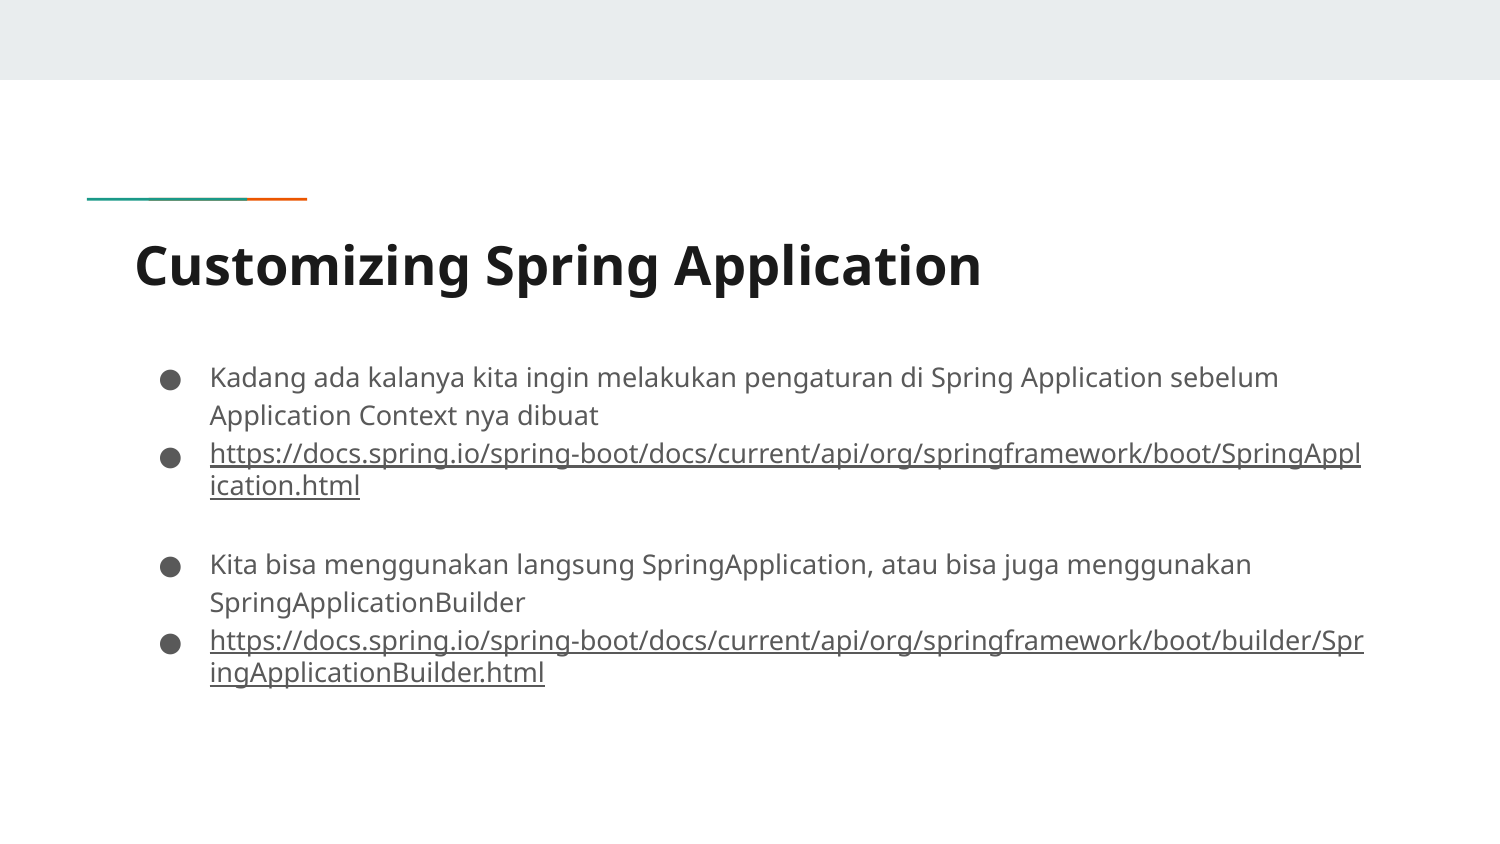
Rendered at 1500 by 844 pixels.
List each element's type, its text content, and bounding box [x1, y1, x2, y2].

list Kadang ada kalanya kita ingin melakukan pengaturan di Spring Application sebelum Application Context nya dibuat https://docs.spring.io/spring-boot/docs/current/api/org/springframework/boot/SpringApplication.html Kita bisa menggunakan langsung SpringApplication, atau bisa juga menggunakan SpringApplicationBuilder https://docs.spring.io/spring-boot/docs/current/api/org/springframework/boot/builder/SpringApplicationBuilder.html [119, 341, 1381, 712]
title Customizing Spring Application [119, 216, 1381, 305]
